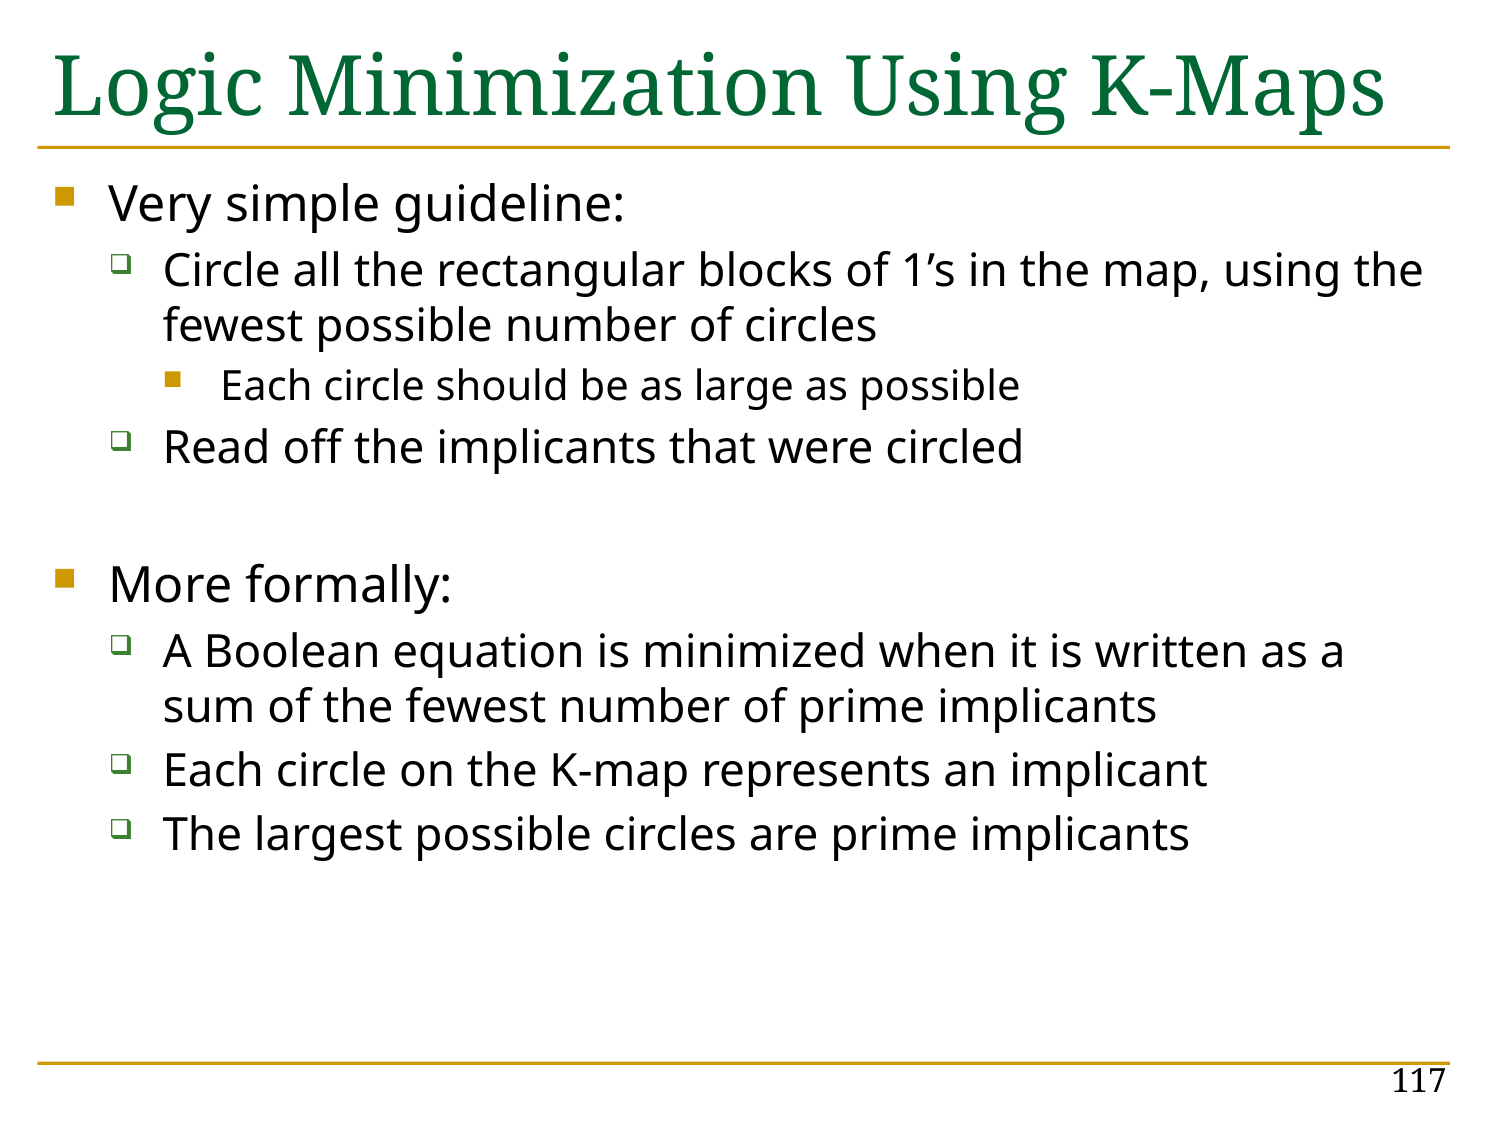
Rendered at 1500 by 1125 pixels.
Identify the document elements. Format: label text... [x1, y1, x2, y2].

list Very simple guideline: Circle all the rectangular blocks of 1’s in the map, using the fewest possible number of circles Each circle should be as large as possible Read off the implicants that were circled More formally: A Boolean equation is minimized when it is written as a sum of the fewest number of prime implicants Each circle on the K-map represents an implicant The largest possible circles are prime implicants [37, 163, 1450, 1016]
title Logic Minimization Using K-Maps [37, 24, 1450, 163]
slide_number 117 [1111, 1036, 1462, 1112]
